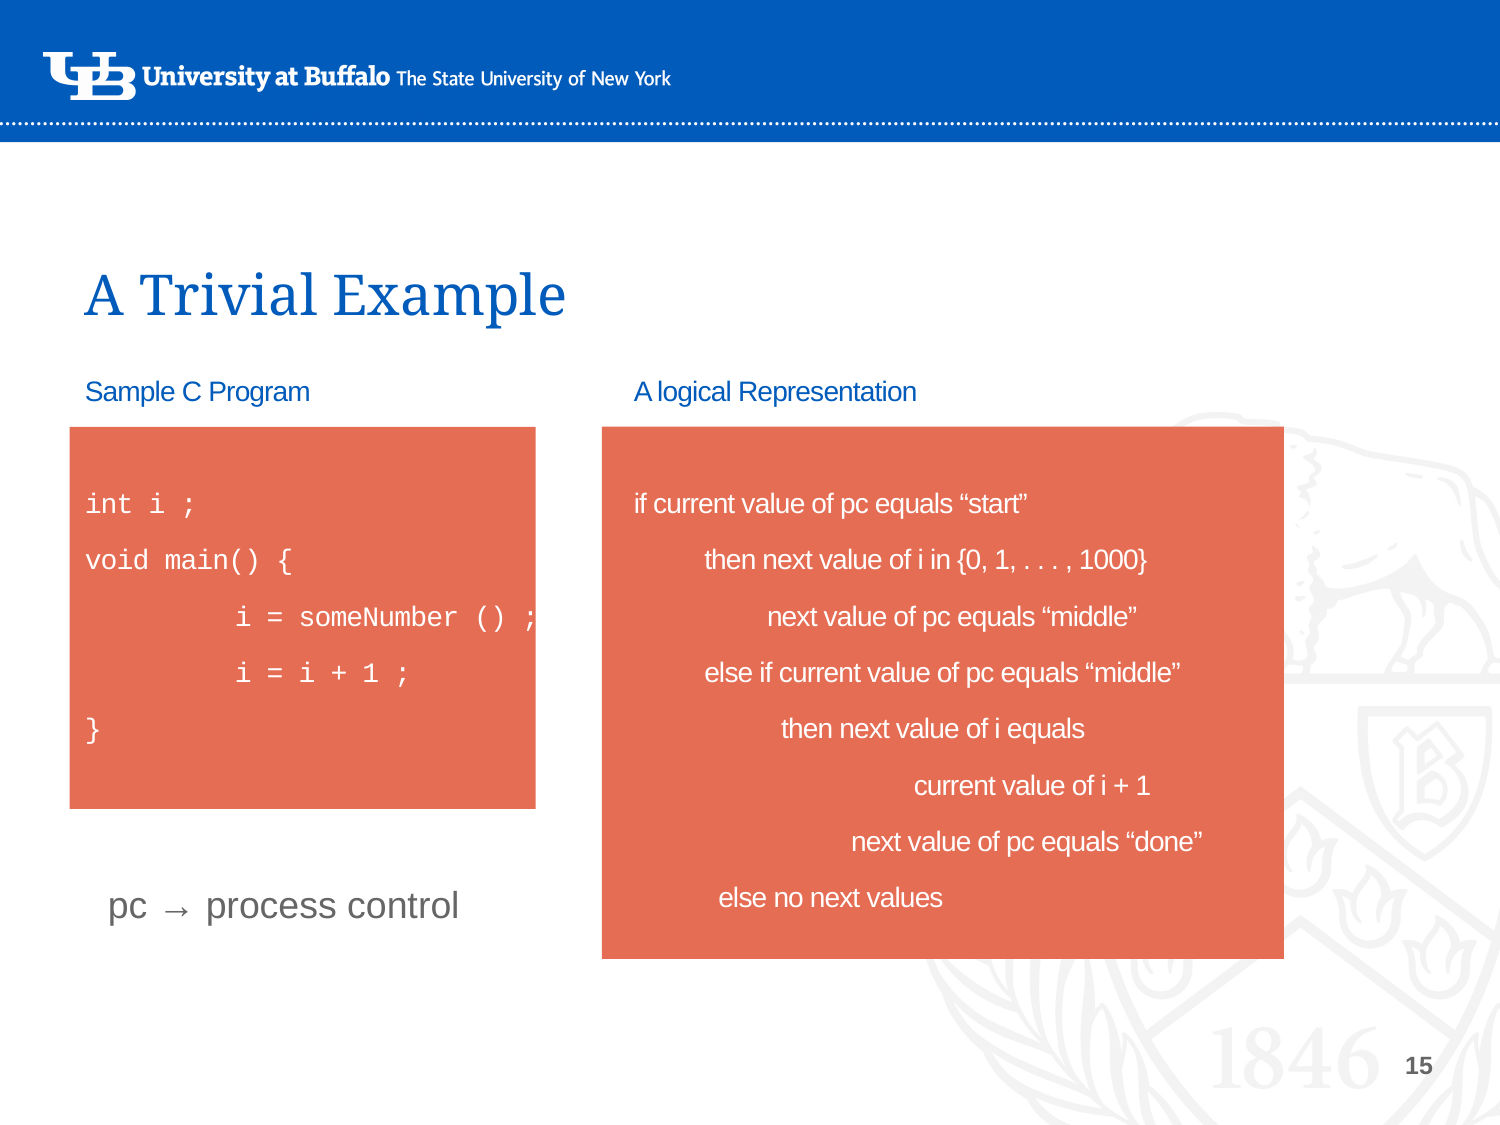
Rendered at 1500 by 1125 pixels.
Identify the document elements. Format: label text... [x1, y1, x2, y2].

list Sample C Program int i ; void main() { i = someNumber () ; i = i + 1 ; } [69, 358, 584, 784]
text_box [69, 784, 537, 810]
title A Trivial Example [70, 216, 1364, 335]
picture [0, 0, 1500, 1125]
list A logical Representation if current value of pc equals “start” then next value of i in {0, 1, . . . , 1000} next value of pc equals “middle” else if current value of pc equals “middle” then next value of i equals current value of i + 1 next value of pc equals “done” else no next values [618, 358, 1284, 935]
text_box [601, 426, 1285, 960]
text_box pc → process control [93, 873, 475, 934]
